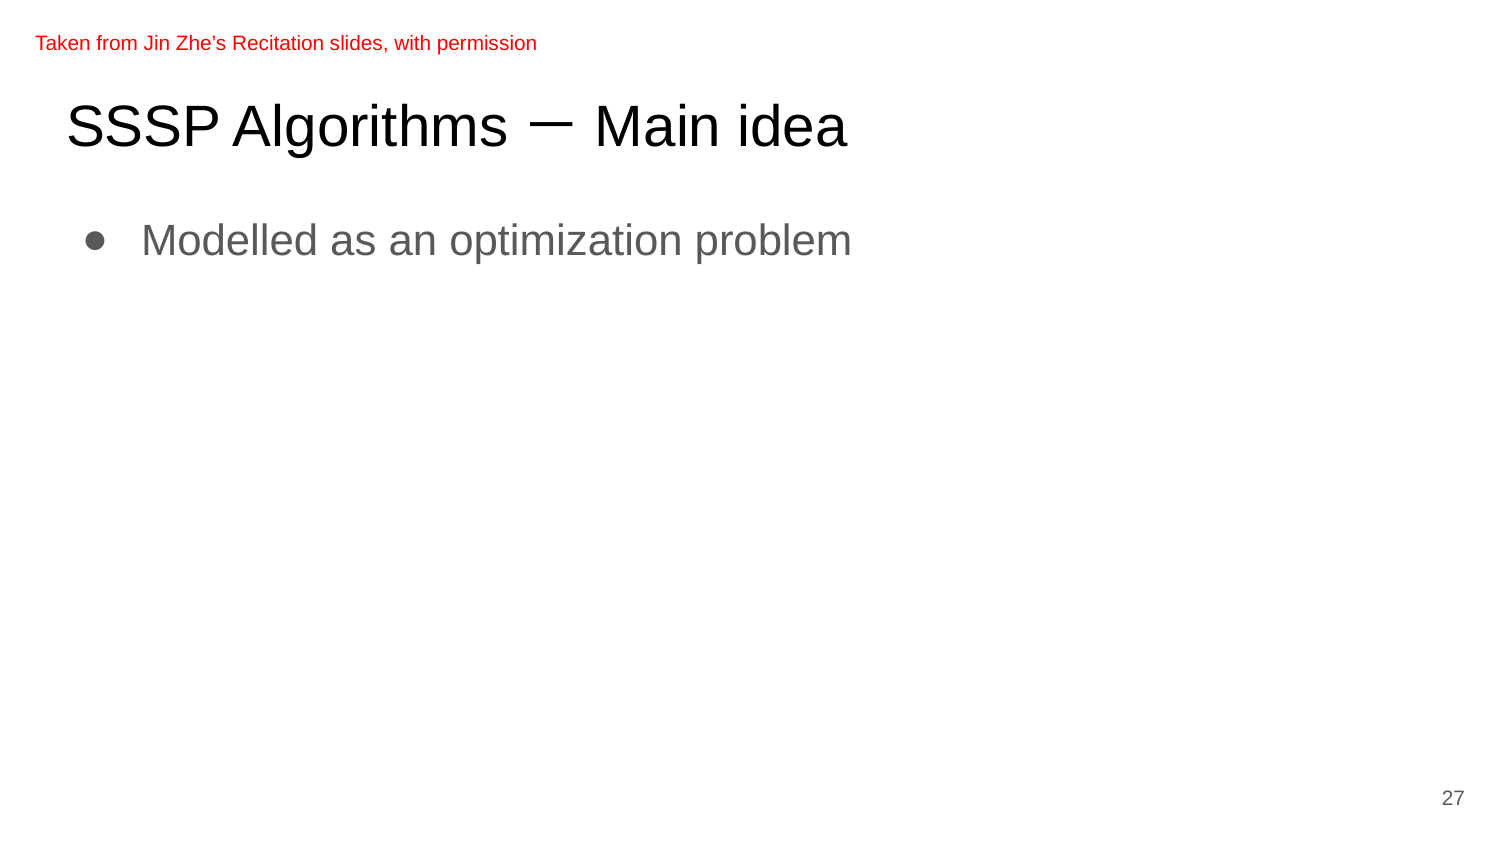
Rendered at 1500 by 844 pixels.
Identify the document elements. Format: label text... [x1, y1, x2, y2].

slide_number 27 [1389, 764, 1480, 830]
title SSSP Algorithms－Main idea [51, 72, 1449, 167]
text_box Taken from Jin Zhe’s Recitation slides, with permission [20, 14, 661, 82]
list Modelled as an optimization problem [51, 189, 1449, 750]
